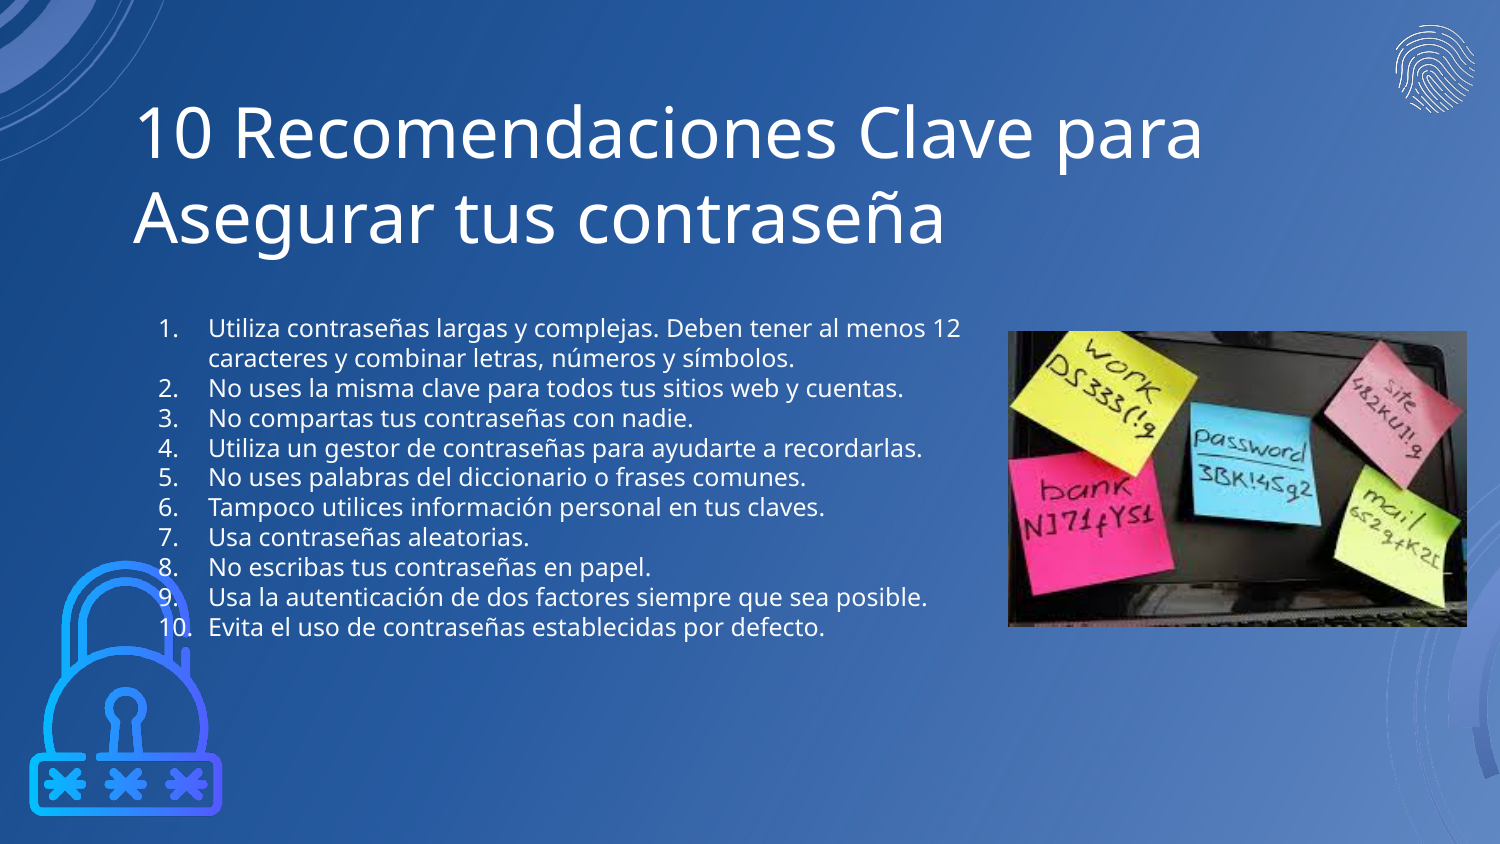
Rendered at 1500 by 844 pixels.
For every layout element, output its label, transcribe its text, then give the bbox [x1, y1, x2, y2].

text_box Utiliza contraseñas largas y complejas. Deben tener al menos 12 caracteres y combinar letras, números y símbolos. No uses la misma clave para todos tus sitios web y cuentas. No compartas tus contraseñas con nadie. Utiliza un gestor de contraseñas para ayudarte a recordarlas. No uses palabras del diccionario o frases comunes. Tampoco utilices información personal en tus claves. Usa contraseñas aleatorias. No escribas tus contraseñas en papel. Usa la autenticación de dos factores siempre que sea posible. Evita el uso de contraseñas establecidas por defecto. [118, 297, 992, 657]
picture [0, 0, 1500, 844]
title 10 Recomendaciones Clave para Asegurar tus contraseña [118, 72, 1382, 167]
